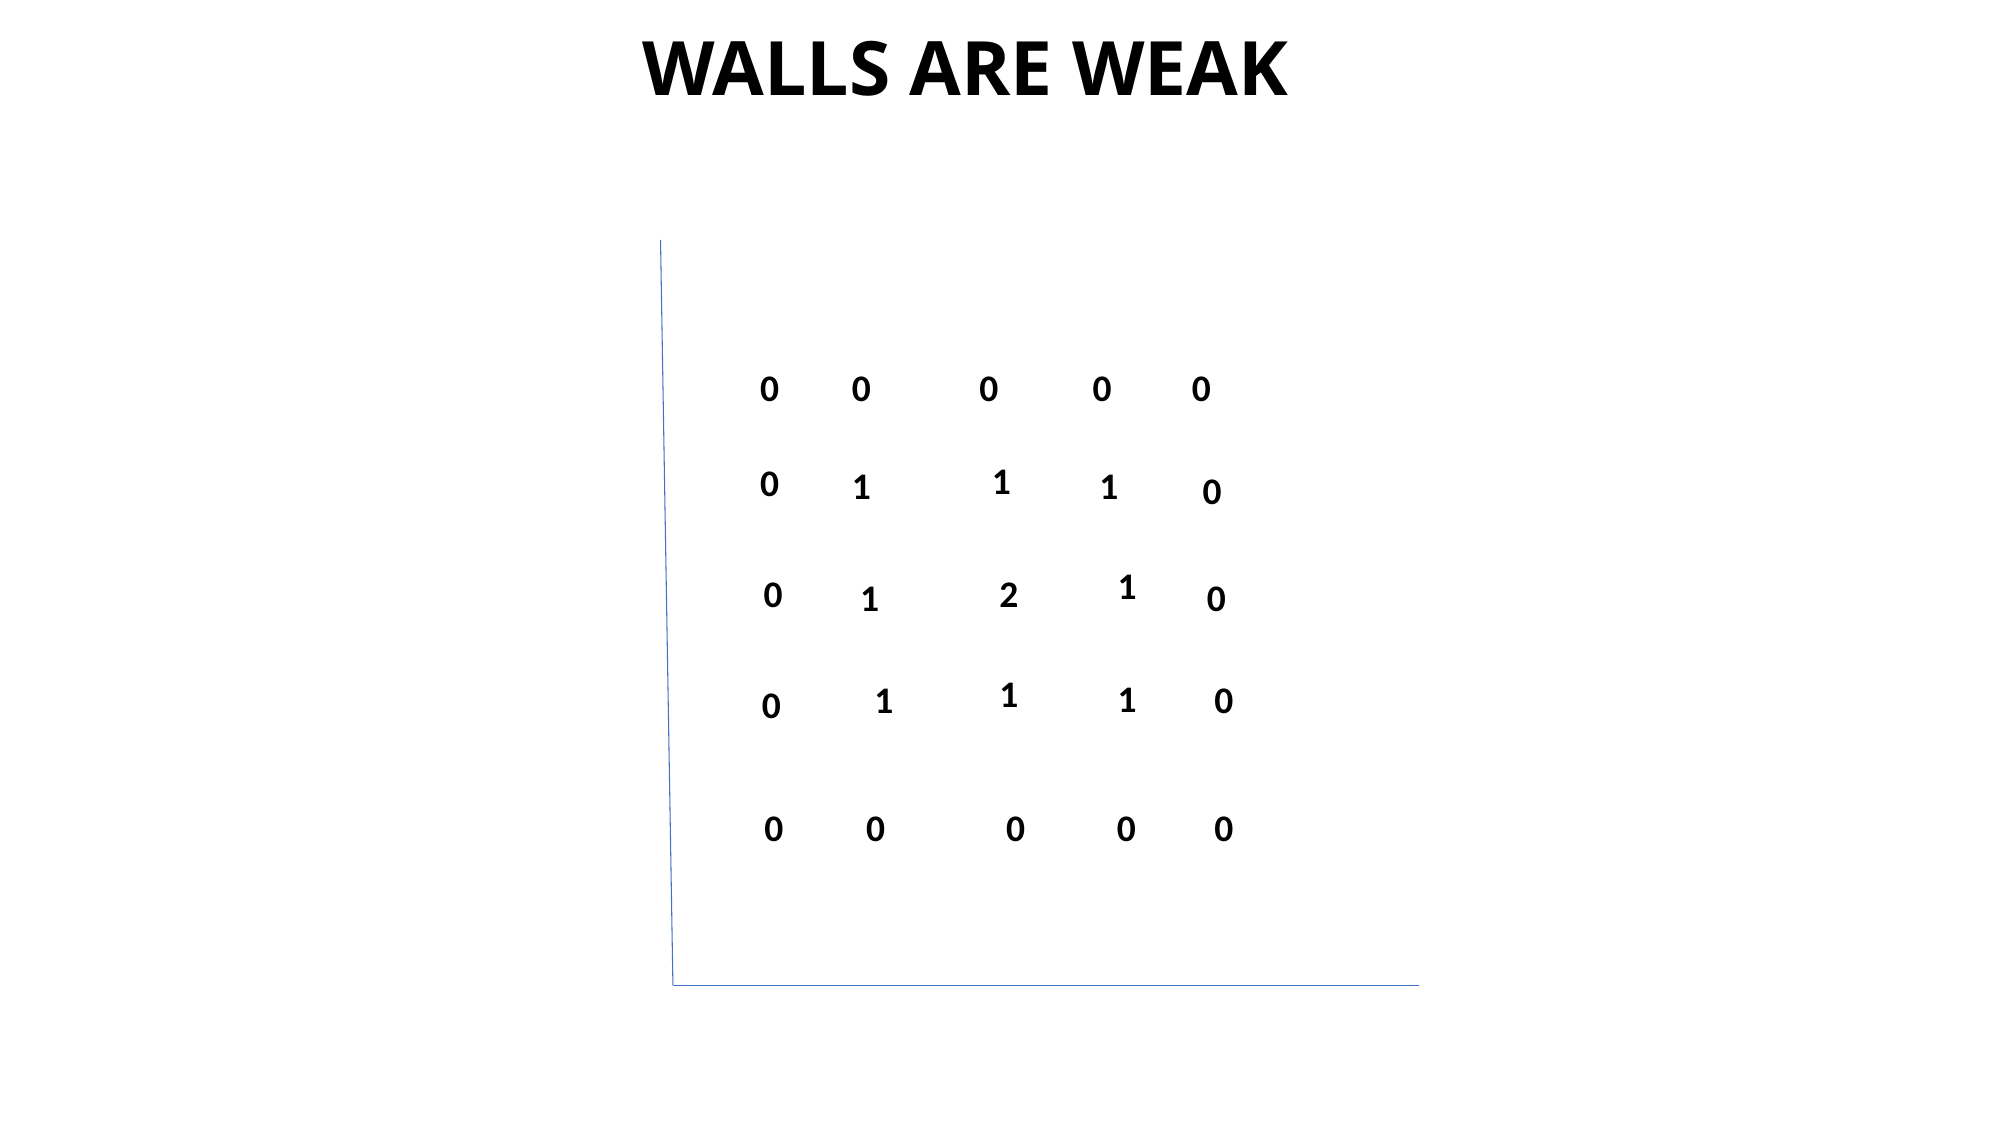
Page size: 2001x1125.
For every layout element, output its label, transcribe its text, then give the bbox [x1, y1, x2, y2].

text_box 1 [838, 454, 867, 515]
text_box 0 [746, 356, 775, 417]
text_box 0 [965, 356, 995, 417]
text_box 1 [992, 662, 1015, 723]
text_box 0 [992, 796, 1021, 856]
text_box 0 [1103, 796, 1132, 856]
text_box 0 [748, 673, 777, 733]
text_box 1 [1085, 454, 1115, 515]
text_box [660, 239, 673, 986]
text_box 0 [838, 356, 867, 417]
text_box 1 [1104, 667, 1133, 728]
text_box 1 [1104, 554, 1133, 615]
text_box 0 [852, 796, 881, 857]
text_box 0 [746, 451, 775, 512]
text_box 0 [1178, 356, 1207, 417]
text_box 1 [860, 669, 890, 729]
text_box 0 [1200, 669, 1230, 729]
text_box 1 [978, 449, 1007, 510]
text_box 1 [846, 566, 875, 627]
text_box 0 [1079, 356, 1108, 417]
text_box 0 [749, 562, 779, 623]
text_box 0 [1189, 459, 1218, 520]
text_box 0 [750, 796, 780, 857]
text_box 0 [1193, 566, 1222, 627]
text_box 2 [985, 562, 1015, 623]
text_box 0 [1200, 796, 1230, 856]
text_box WALLS ARE WEAK [489, 12, 1442, 118]
